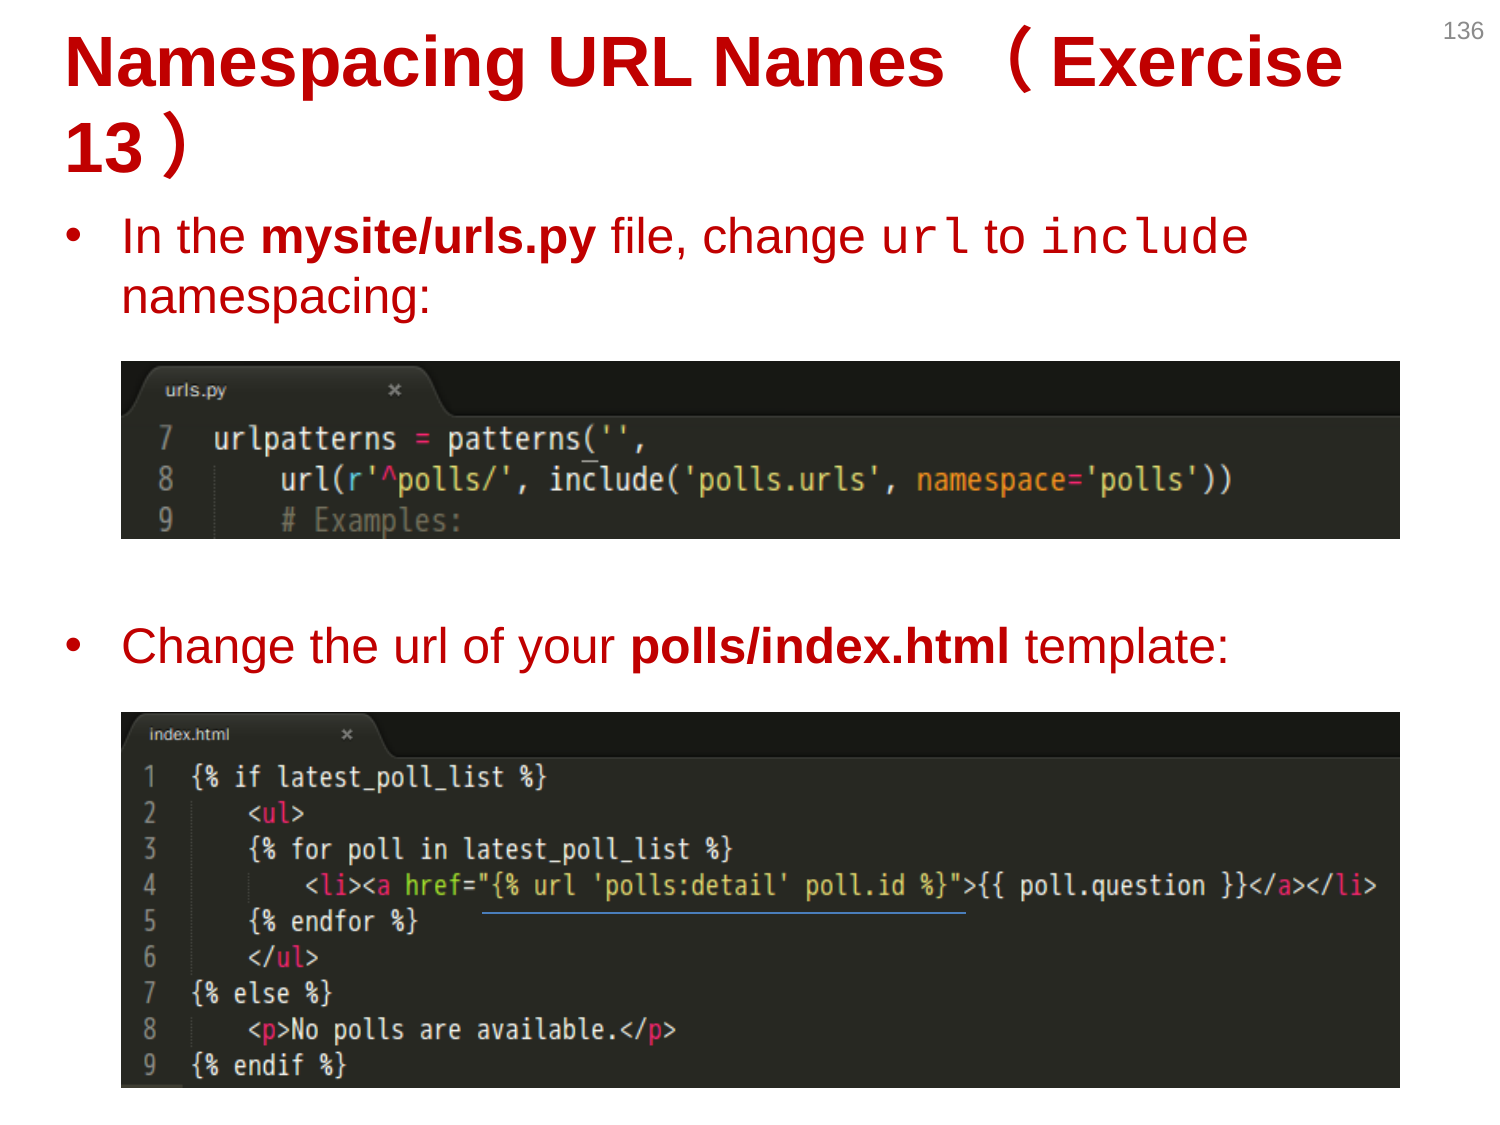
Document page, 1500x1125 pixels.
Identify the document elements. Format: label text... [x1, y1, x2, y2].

title Namespacing URL Names（Exercise 13） [49, 7, 1400, 195]
list In the mysite/urls.py file, change url to include namespacing: Change the url of your polls/index.html template: [49, 196, 1400, 939]
slide_number 136 [1149, 0, 1500, 60]
picture [121, 712, 1400, 1088]
picture [121, 361, 1400, 540]
